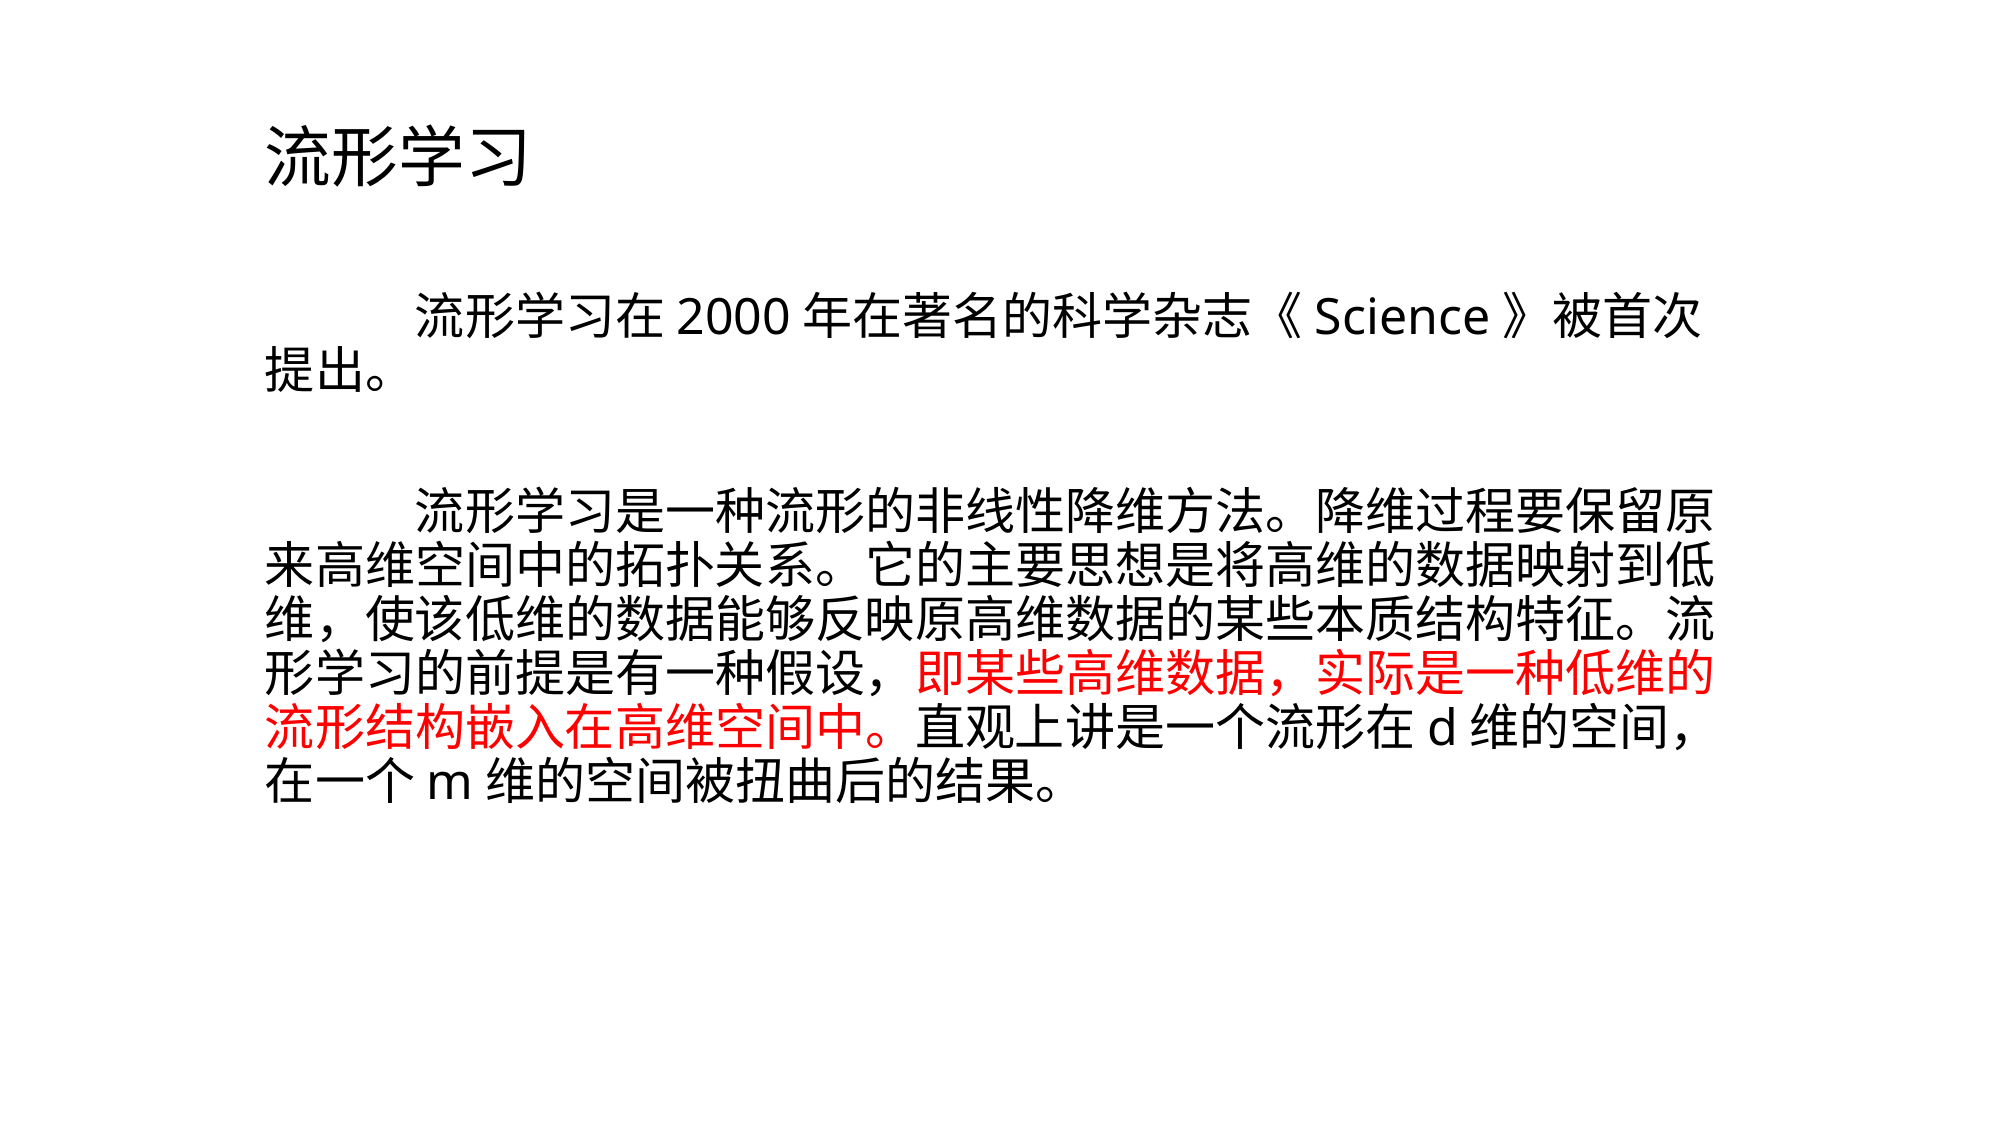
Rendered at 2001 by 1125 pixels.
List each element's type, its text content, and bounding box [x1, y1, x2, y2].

subtitle 流形学习 流形学习在2000年在著名的科学杂志《Science》被首次提出。 流形学习是一种流形的非线性降维方法。降维过程要保留原来高维空间中的拓扑关系。它的主要思想是将高维的数据映射到低维，使该低维的数据能够反映原高维数据的某些本质结构特征。流形学习的前提是有一种假设，即某些高维数据，实际是一种低维的流形结构嵌入在高维空间中。直观上讲是一个流形在d维的空间，在一个m维的空间被扭曲后的结果。 [249, 116, 1750, 863]
